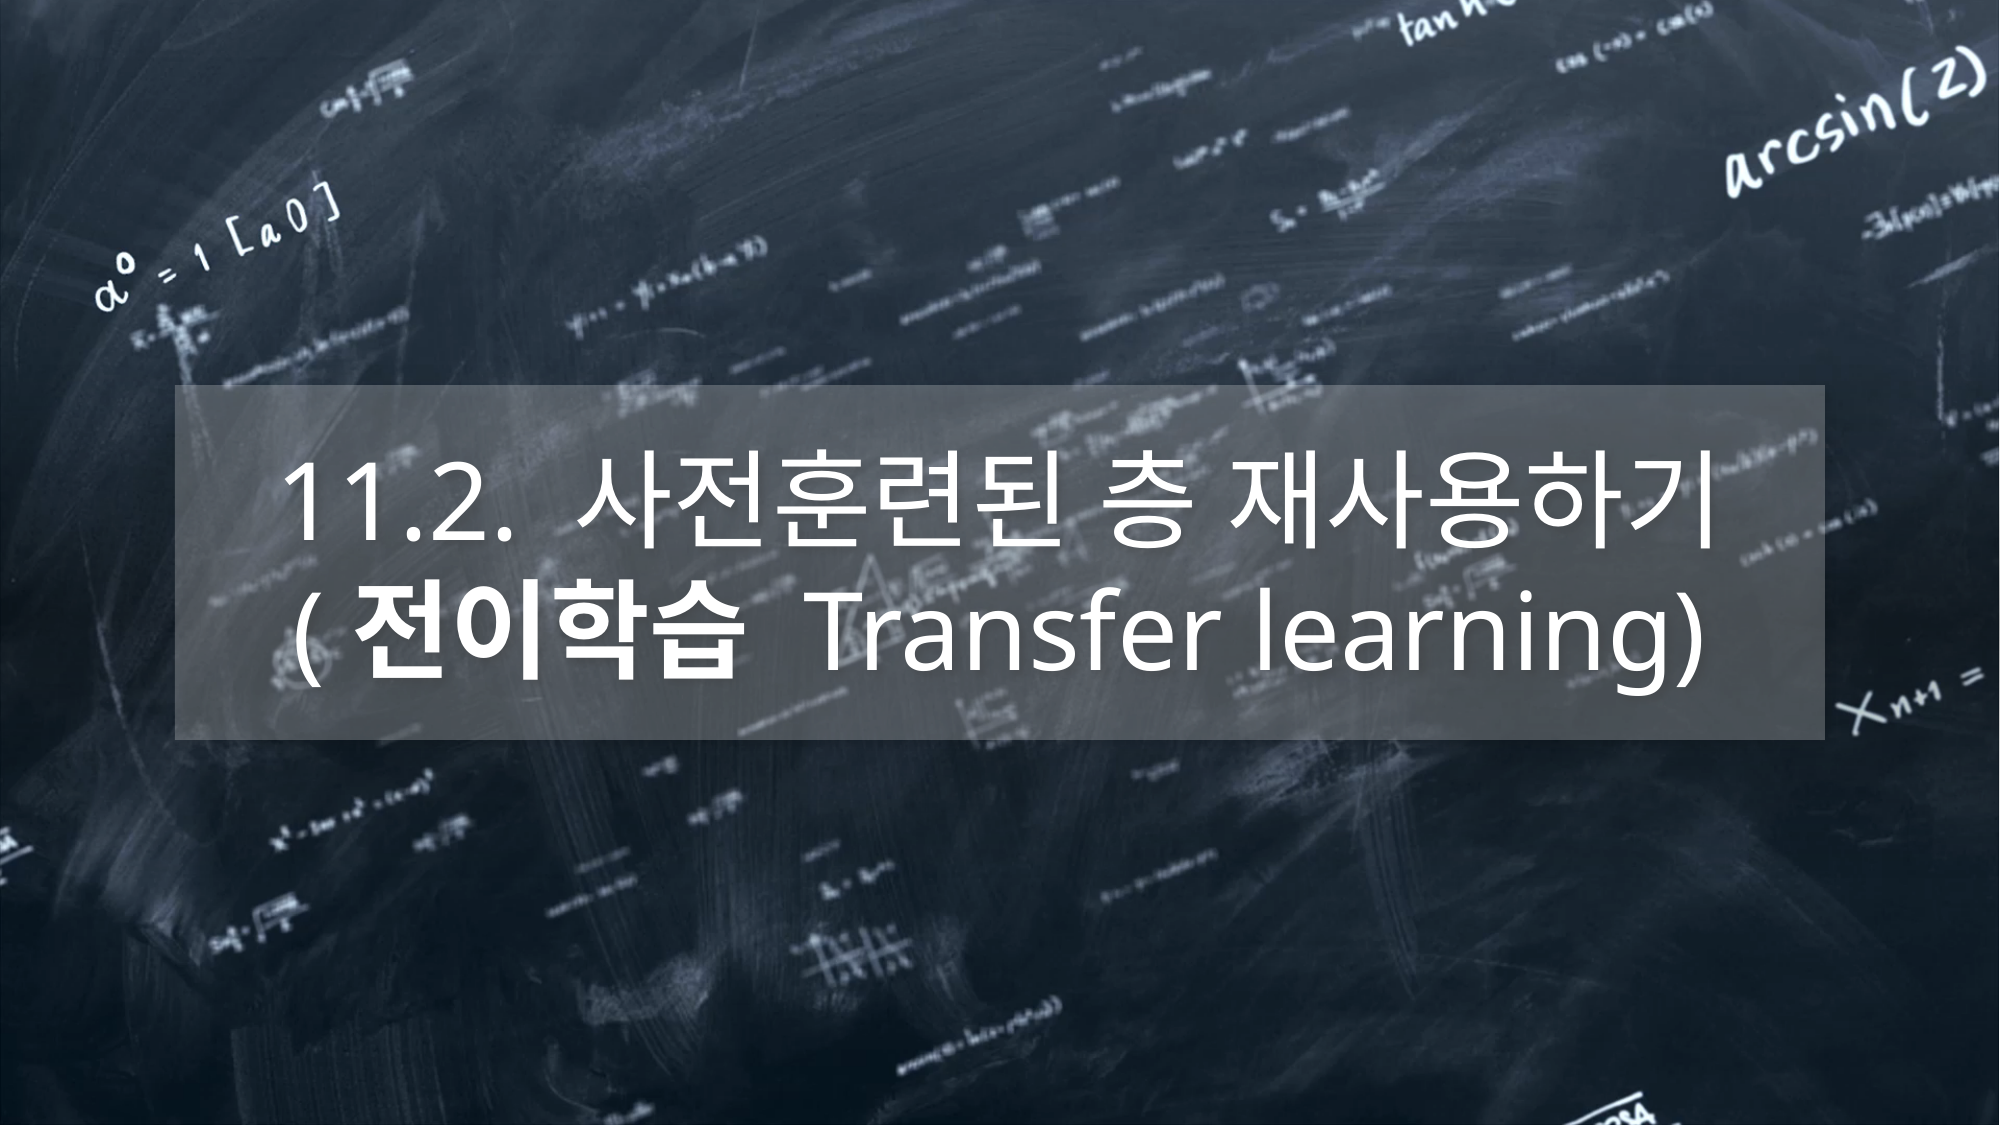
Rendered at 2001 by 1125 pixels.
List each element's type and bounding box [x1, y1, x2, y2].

text_box [0, 0, 2000, 1125]
